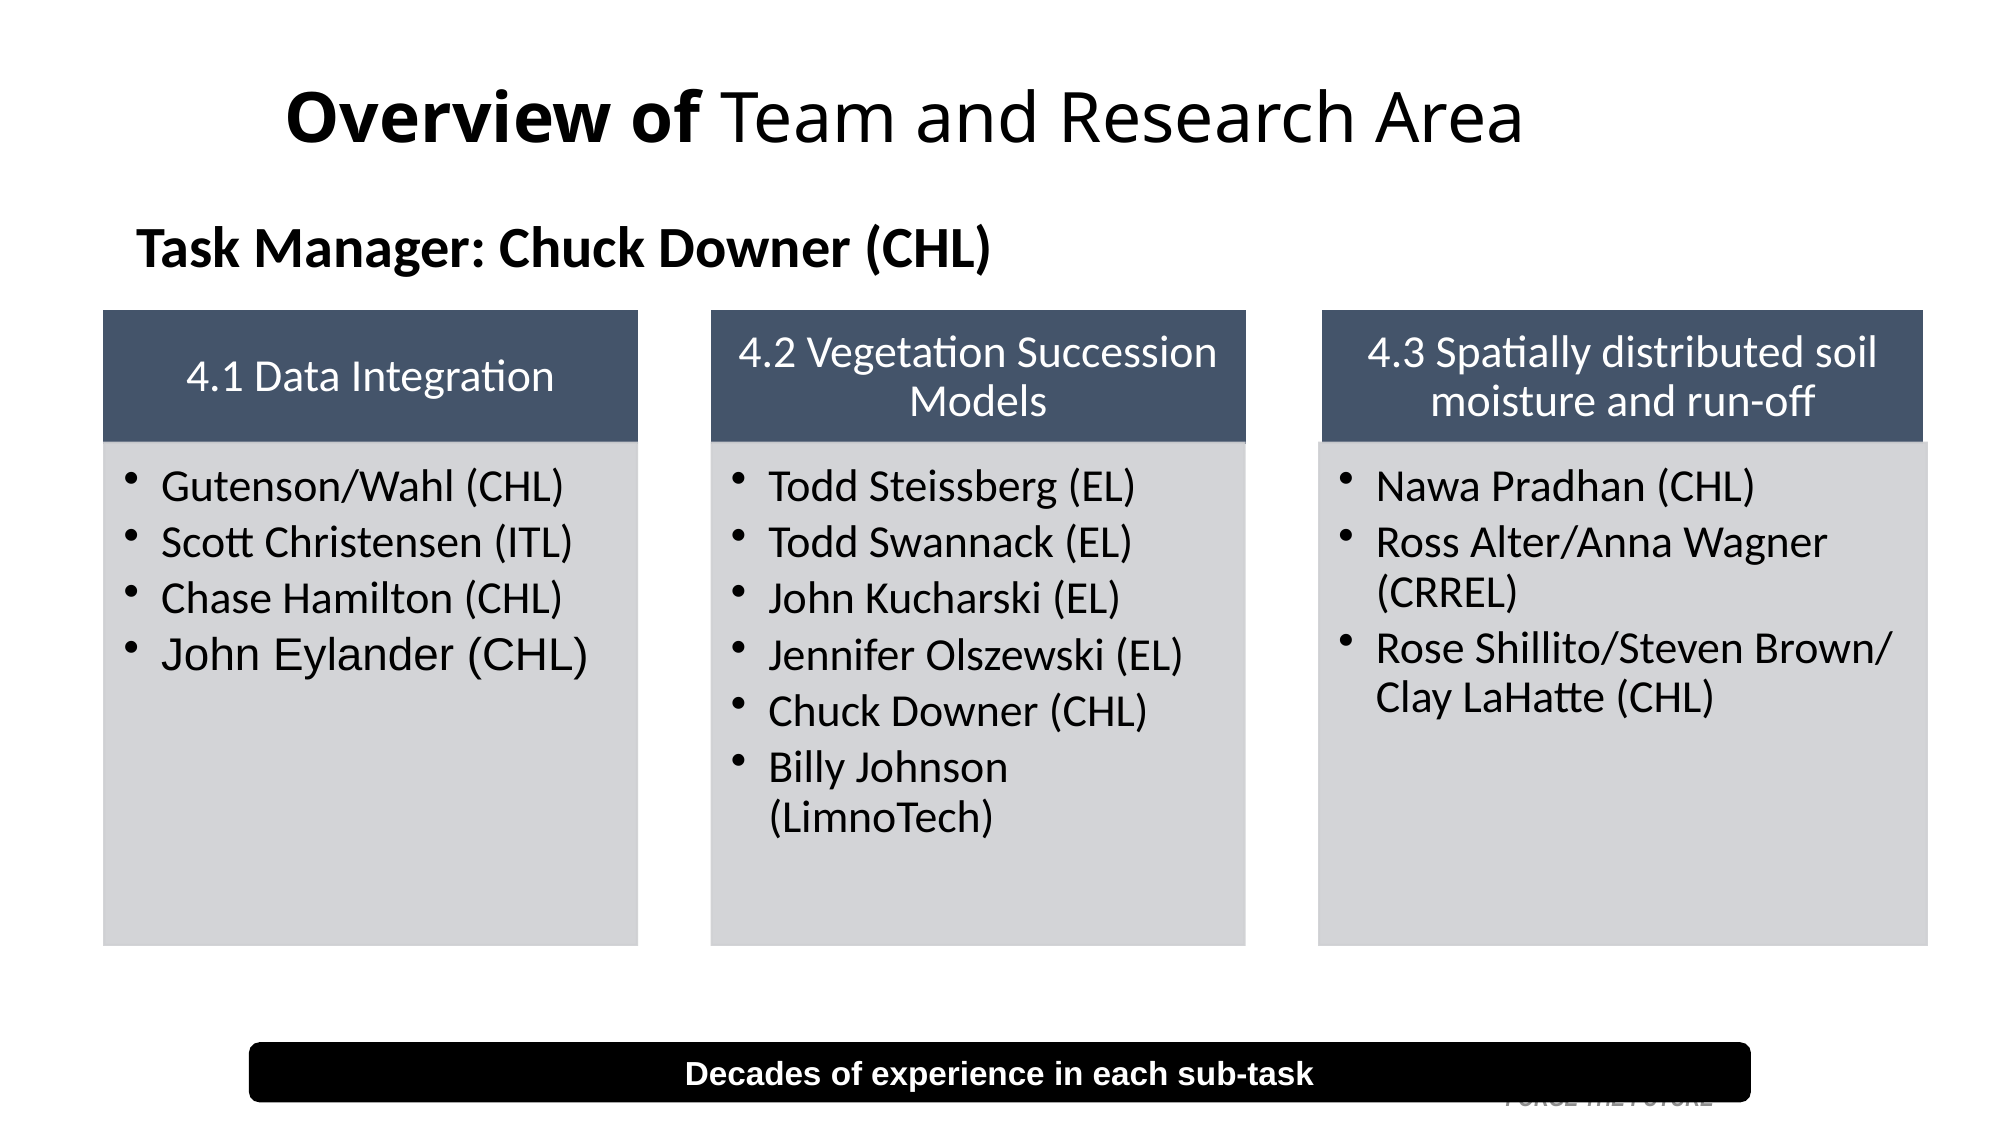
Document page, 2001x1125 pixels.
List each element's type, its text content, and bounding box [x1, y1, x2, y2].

text_box Task Manager: Chuck Downer (CHL) [121, 202, 1255, 287]
text_box Decades of experience in each sub-task [248, 1042, 1751, 1103]
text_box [102, 287, 1928, 969]
title Overview of Team and Research Area [269, 53, 1645, 186]
text_box FORGE THE FUTURE [1505, 1081, 1891, 1112]
